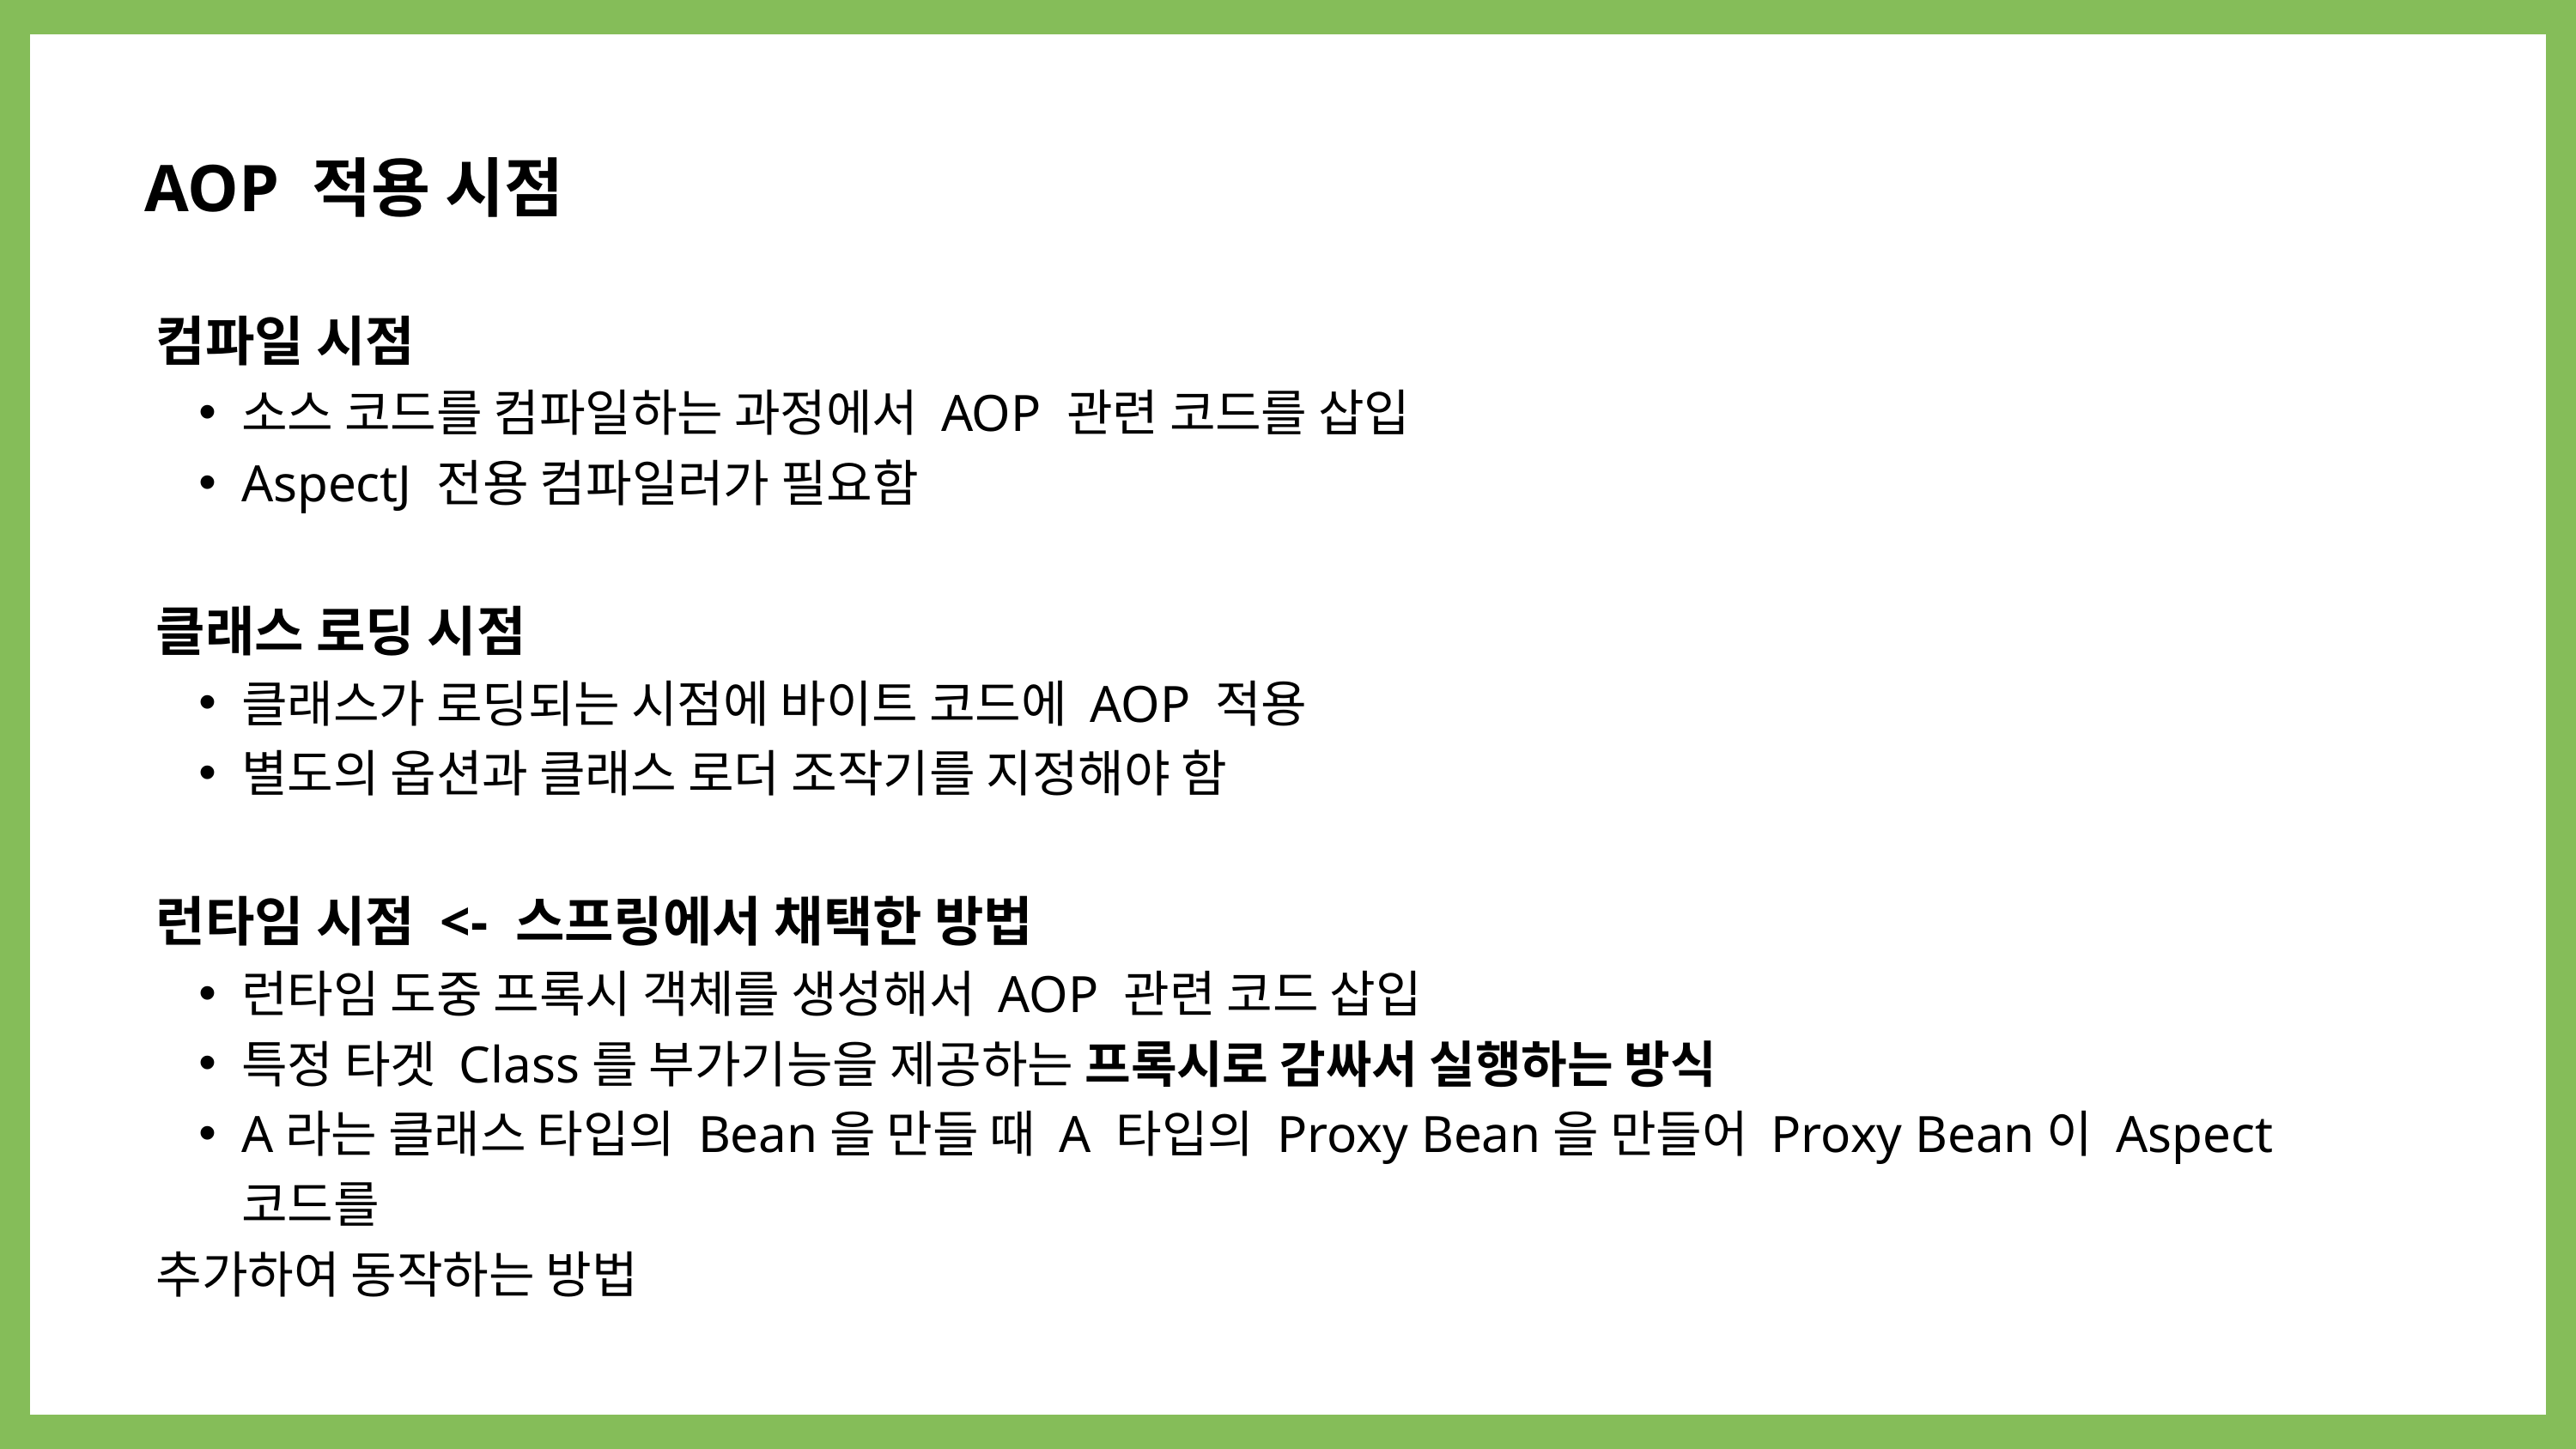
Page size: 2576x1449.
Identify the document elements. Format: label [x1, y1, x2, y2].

text_box [29, 33, 2547, 1416]
